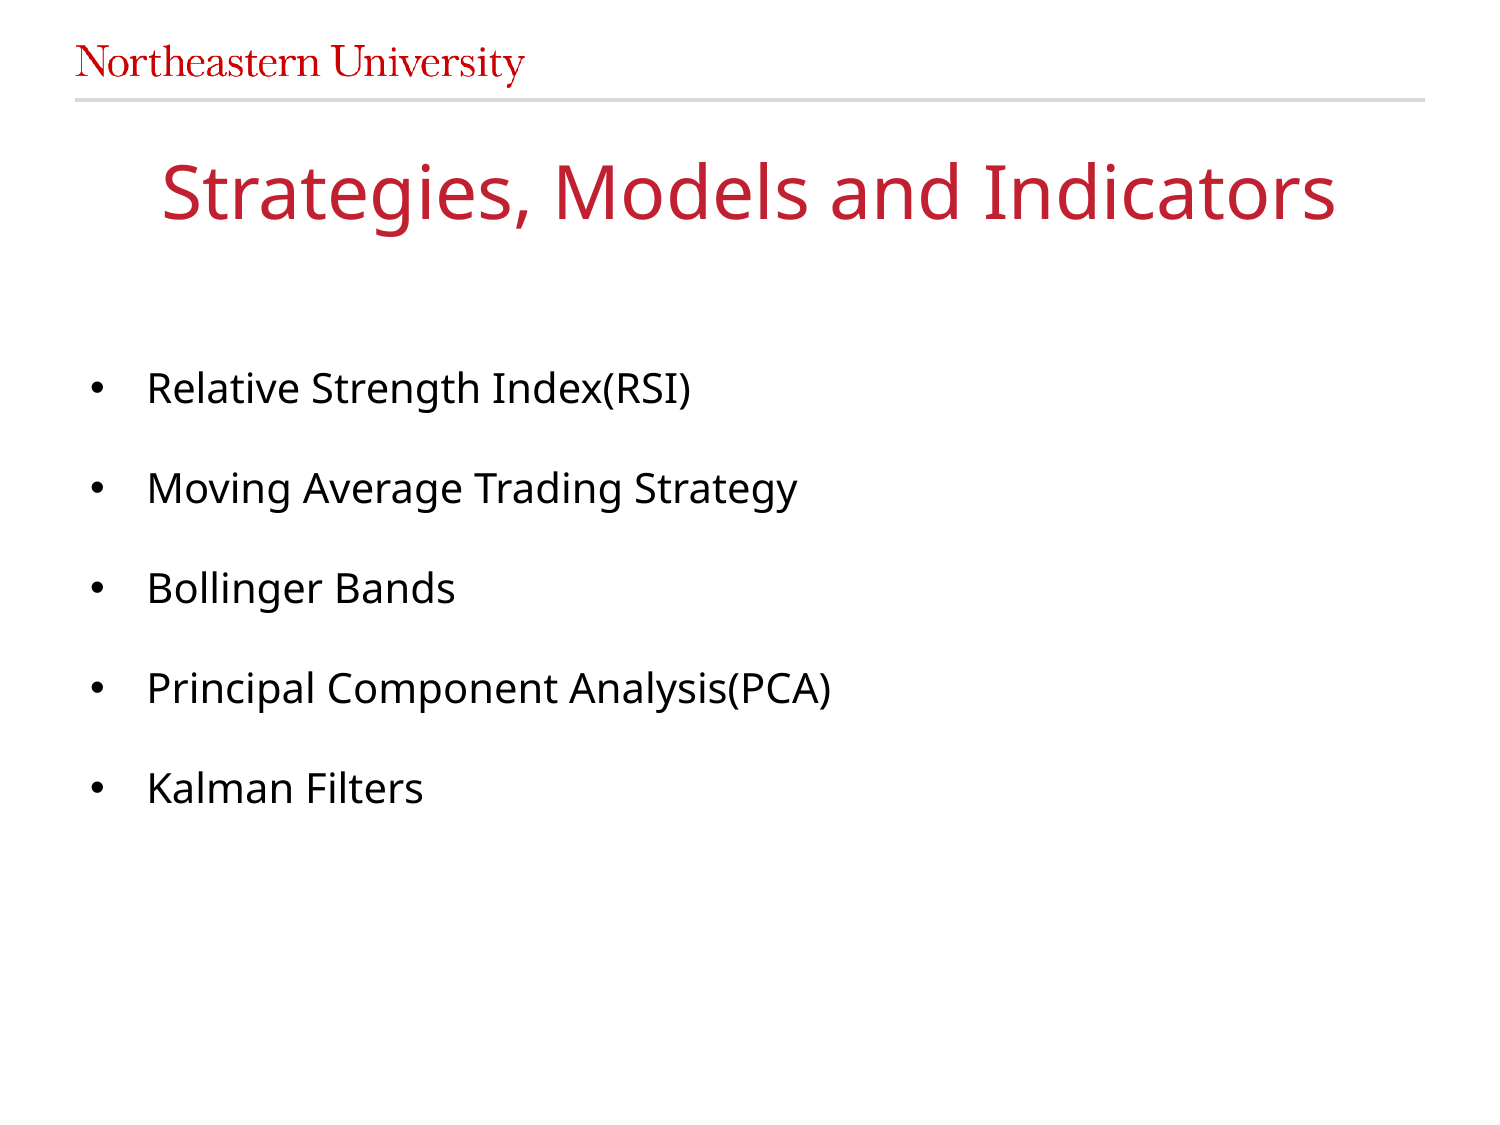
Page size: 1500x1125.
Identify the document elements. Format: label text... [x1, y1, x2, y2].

title Strategies, Models and Indicators [75, 137, 1425, 263]
picture [75, 44, 525, 88]
list Relative Strength Index(RSI) Moving Average Trading Strategy Bollinger Bands Principal Component Analysis(PCA) Kalman Filters [75, 354, 1425, 1005]
